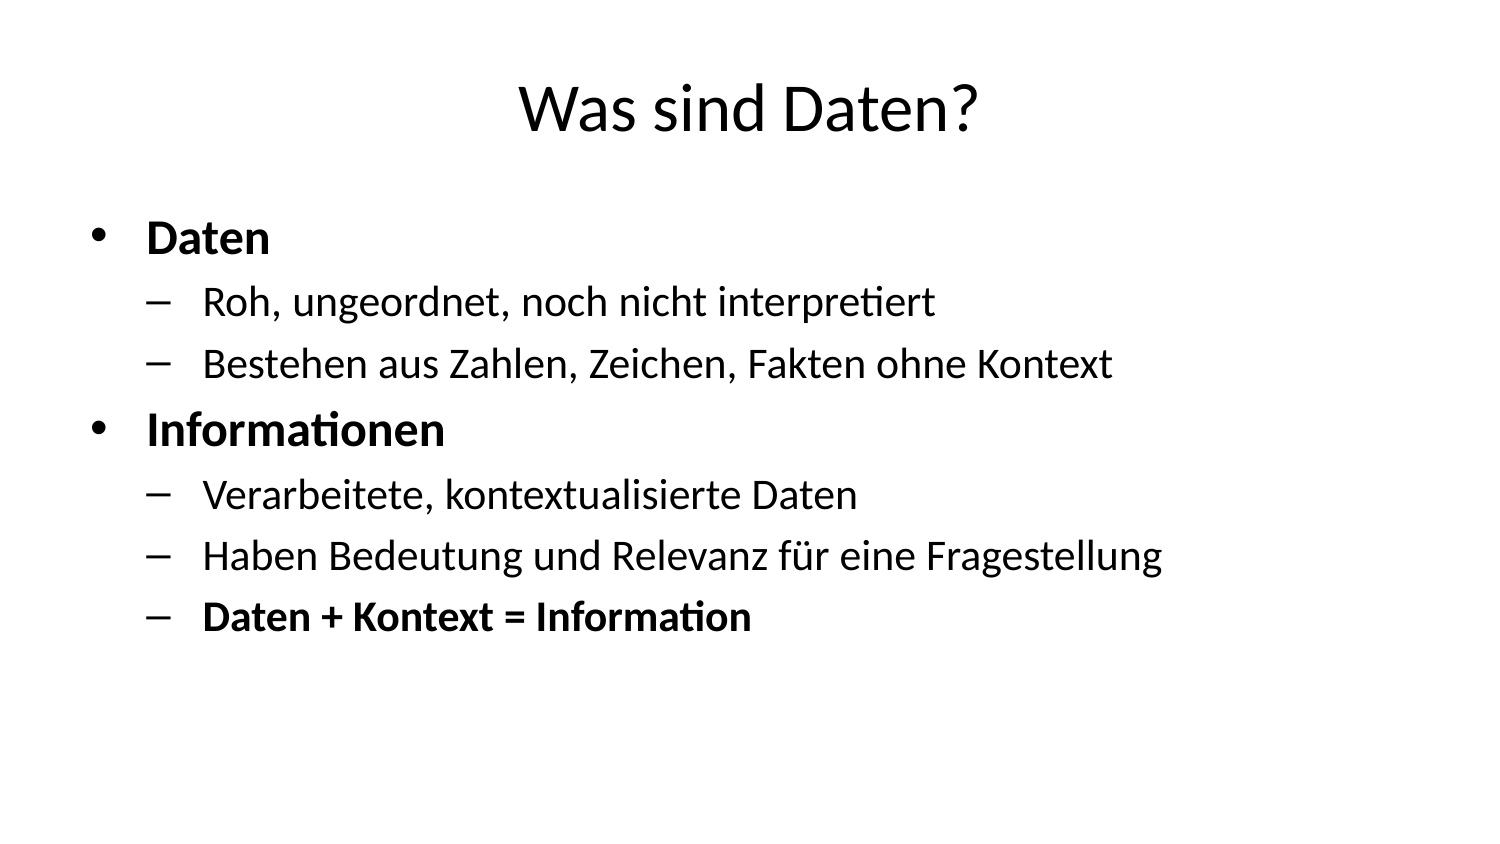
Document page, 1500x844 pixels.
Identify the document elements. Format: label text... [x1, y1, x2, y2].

title Was sind Daten? [75, 33, 1425, 175]
list Daten Roh, ungeordnet, noch nicht interpretiert Bestehen aus Zahlen, Zeichen, Fakten ohne Kontext Informationen Verarbeitete, kontextualisierte Daten Haben Bedeutung und Relevanz für eine Fragestellung Daten + Kontext = Information [75, 196, 1425, 754]
